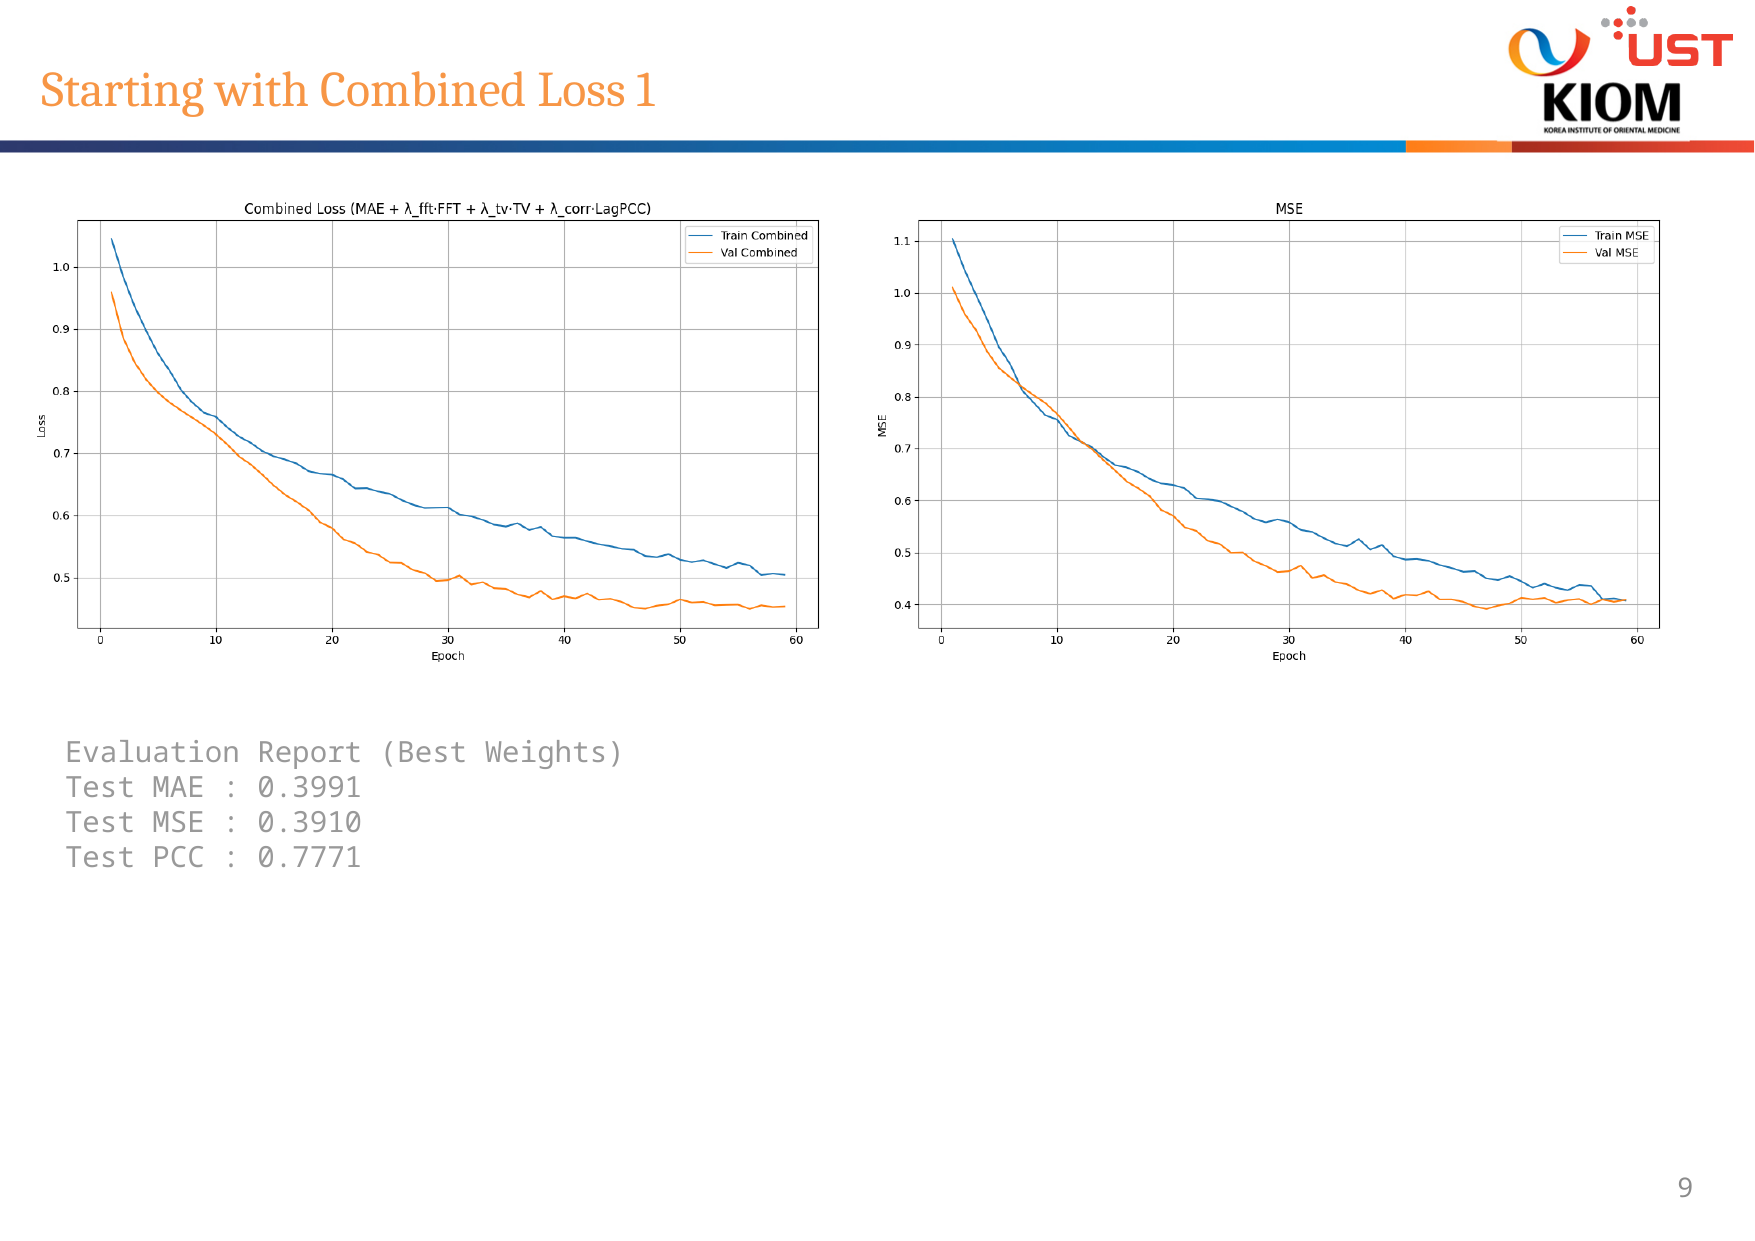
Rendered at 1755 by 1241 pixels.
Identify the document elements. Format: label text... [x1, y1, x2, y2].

text_box Starting with Combined Loss 1 [26, 18, 1393, 124]
text_box 8 [1300, 1155, 1710, 1222]
text_box Evaluation Report (Best Weights) Test MAE : 0.3991 Test MSE : 0.3910 Test PCC : 0.7771 [50, 726, 948, 881]
picture [0, 0, 1755, 1241]
